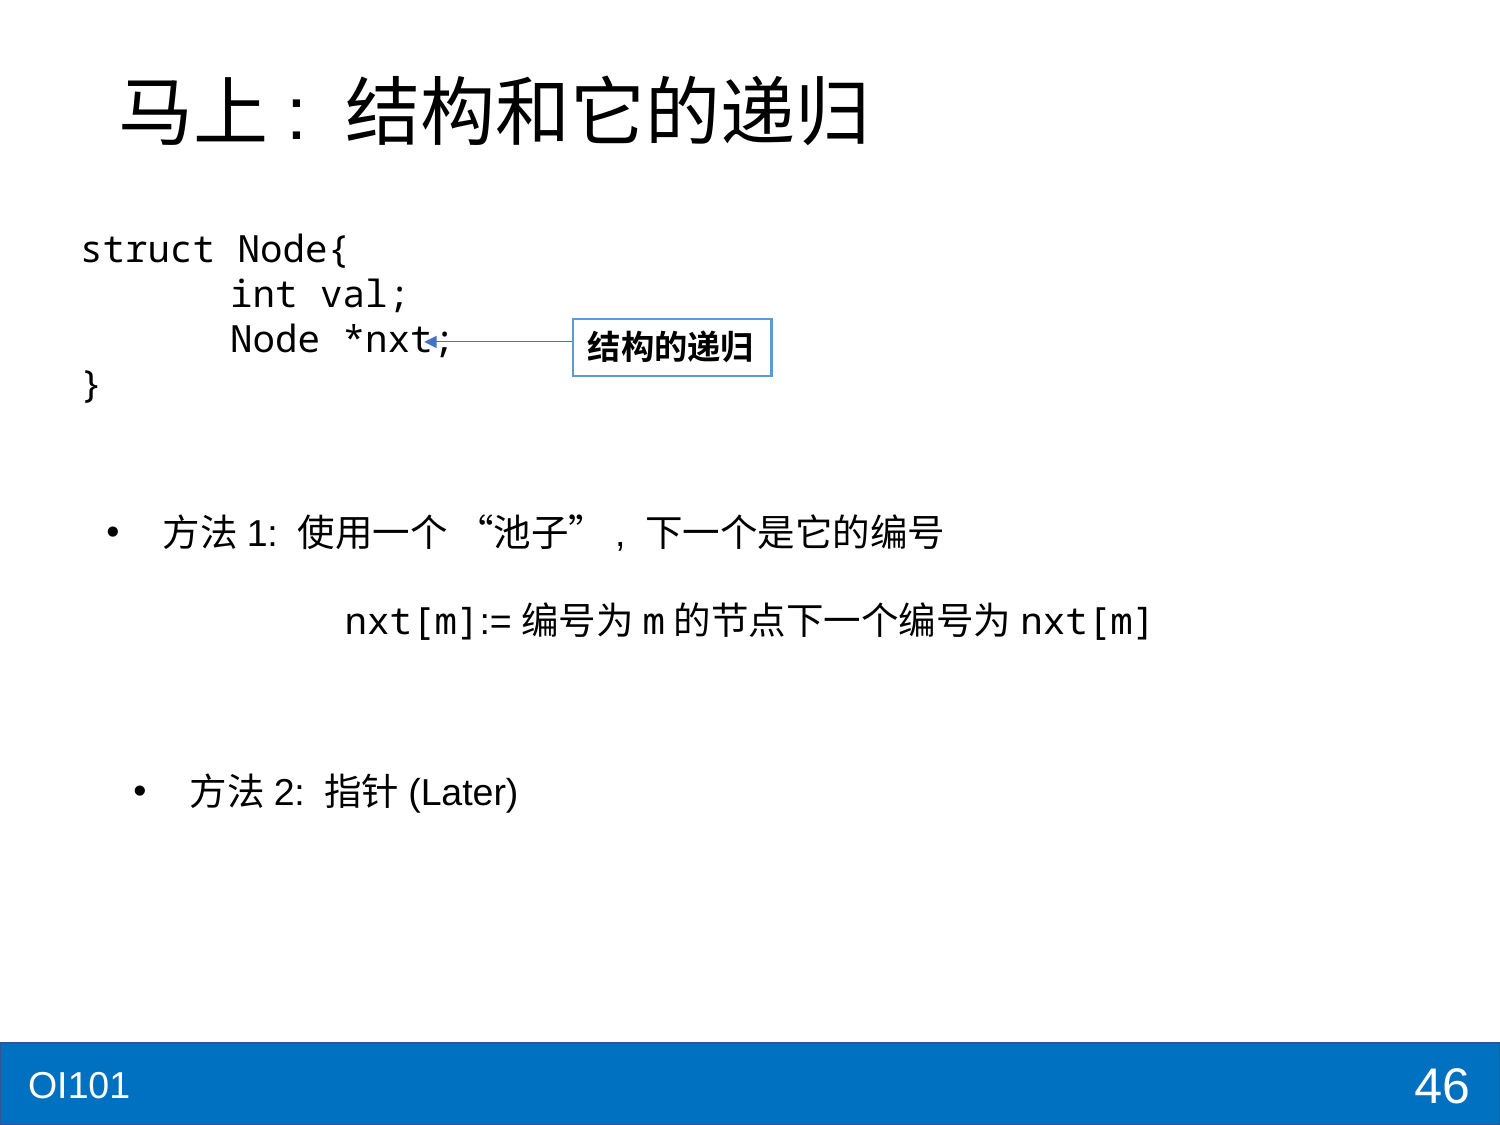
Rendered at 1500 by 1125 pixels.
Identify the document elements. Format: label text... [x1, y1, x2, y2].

text_box nxt[m]:=编号为m的节点下一个编号为nxt[m] [329, 589, 1171, 650]
text_box 结构的递归 [572, 318, 773, 377]
text_box 方法2: 指针(Later) [118, 760, 534, 821]
slide_number 46 [1147, 1054, 1485, 1114]
text_box struct Node{ int val; Node *nxt; } [65, 217, 470, 413]
title 马上: 结构和它的递归 [103, 59, 1397, 171]
text_box 方法1: 使用一个 “池子”, 下一个是它的编号 [91, 501, 960, 562]
